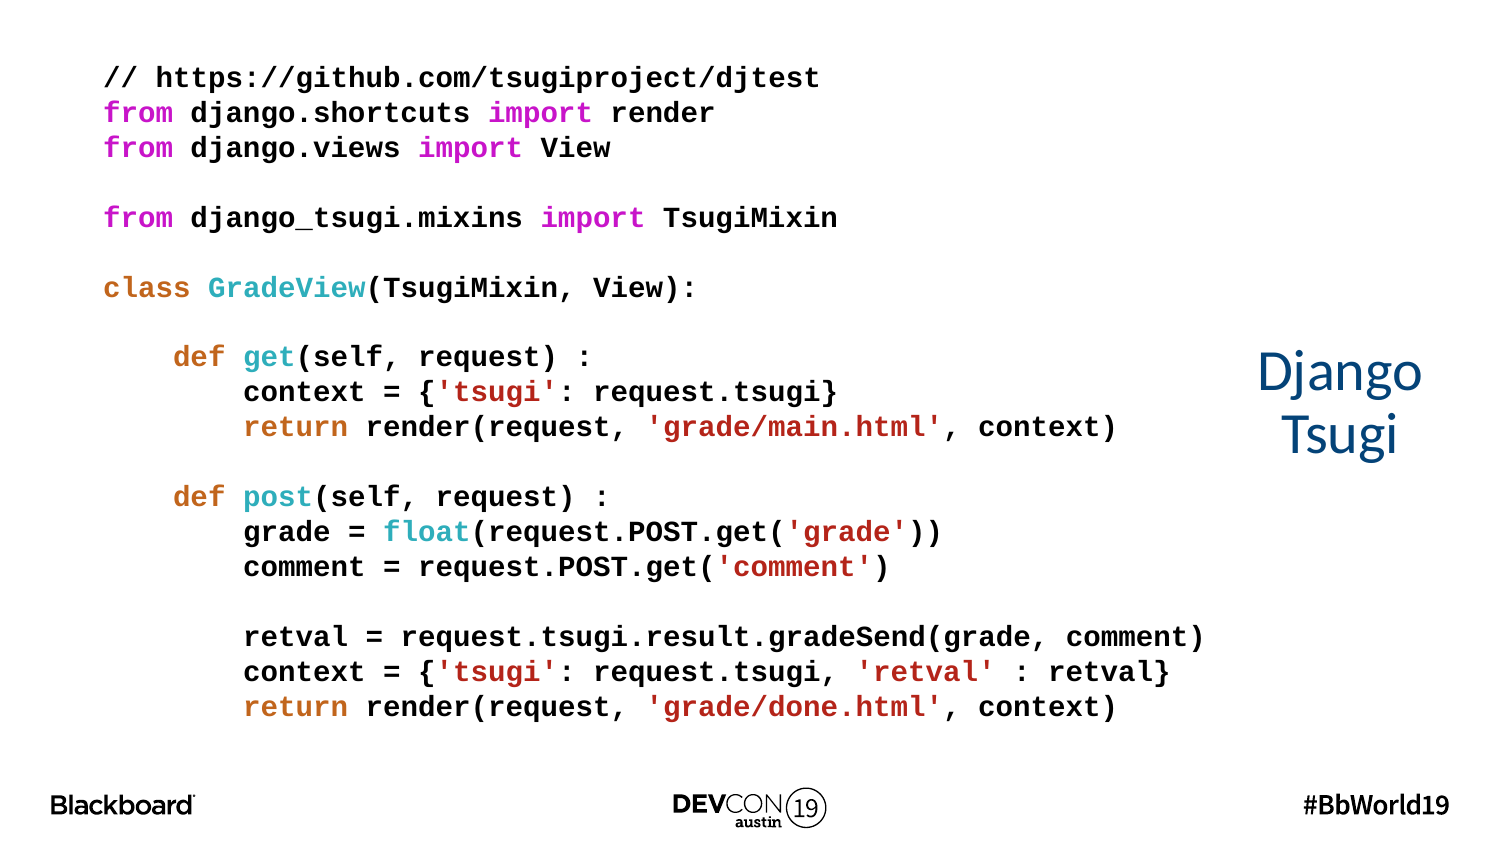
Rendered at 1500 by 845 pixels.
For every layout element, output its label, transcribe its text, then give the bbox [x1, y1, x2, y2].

title Django Tsugi [1180, 293, 1500, 467]
text_box // https://github.com/tsugiproject/djtest from django.shortcuts import render from django.views import View from django_tsugi.mixins import TsugiMixin class GradeView(TsugiMixin, View): def get(self, request) : context = {'tsugi': request.tsugi} return render(request, 'grade/main.html', context) def post(self, request) : grade = float(request.POST.get('grade')) comment = request.POST.get('comment') retval = request.tsugi.result.gradeSend(grade, comment) context = {'tsugi': request.tsugi, 'retval' : retval} return render(request, 'grade/done.html', context) [88, 50, 1221, 730]
